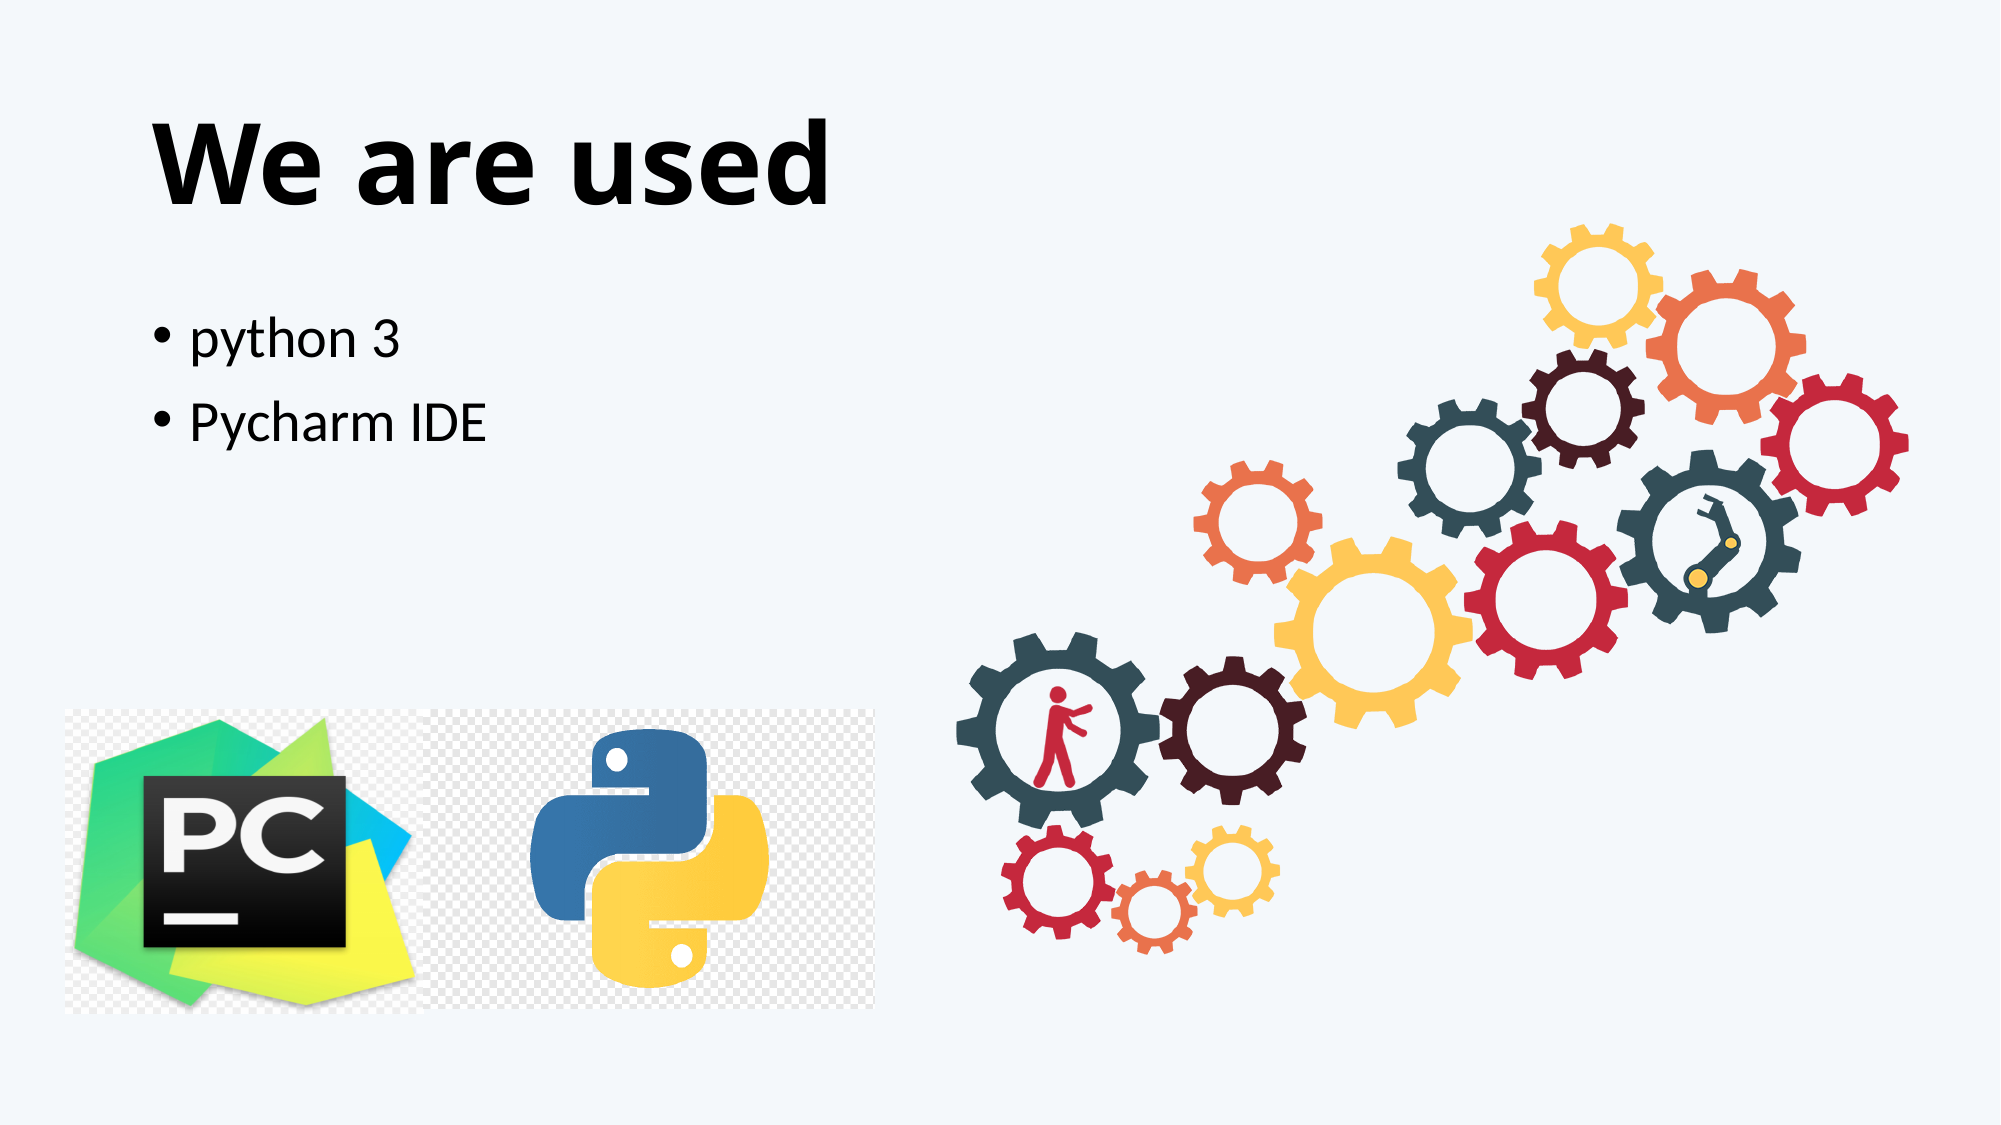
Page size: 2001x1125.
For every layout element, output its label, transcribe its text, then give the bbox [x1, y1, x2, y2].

picture [0, 0, 2001, 1125]
title We are used [137, 59, 1863, 278]
list python 3 Pycharm IDE [137, 299, 1863, 1014]
